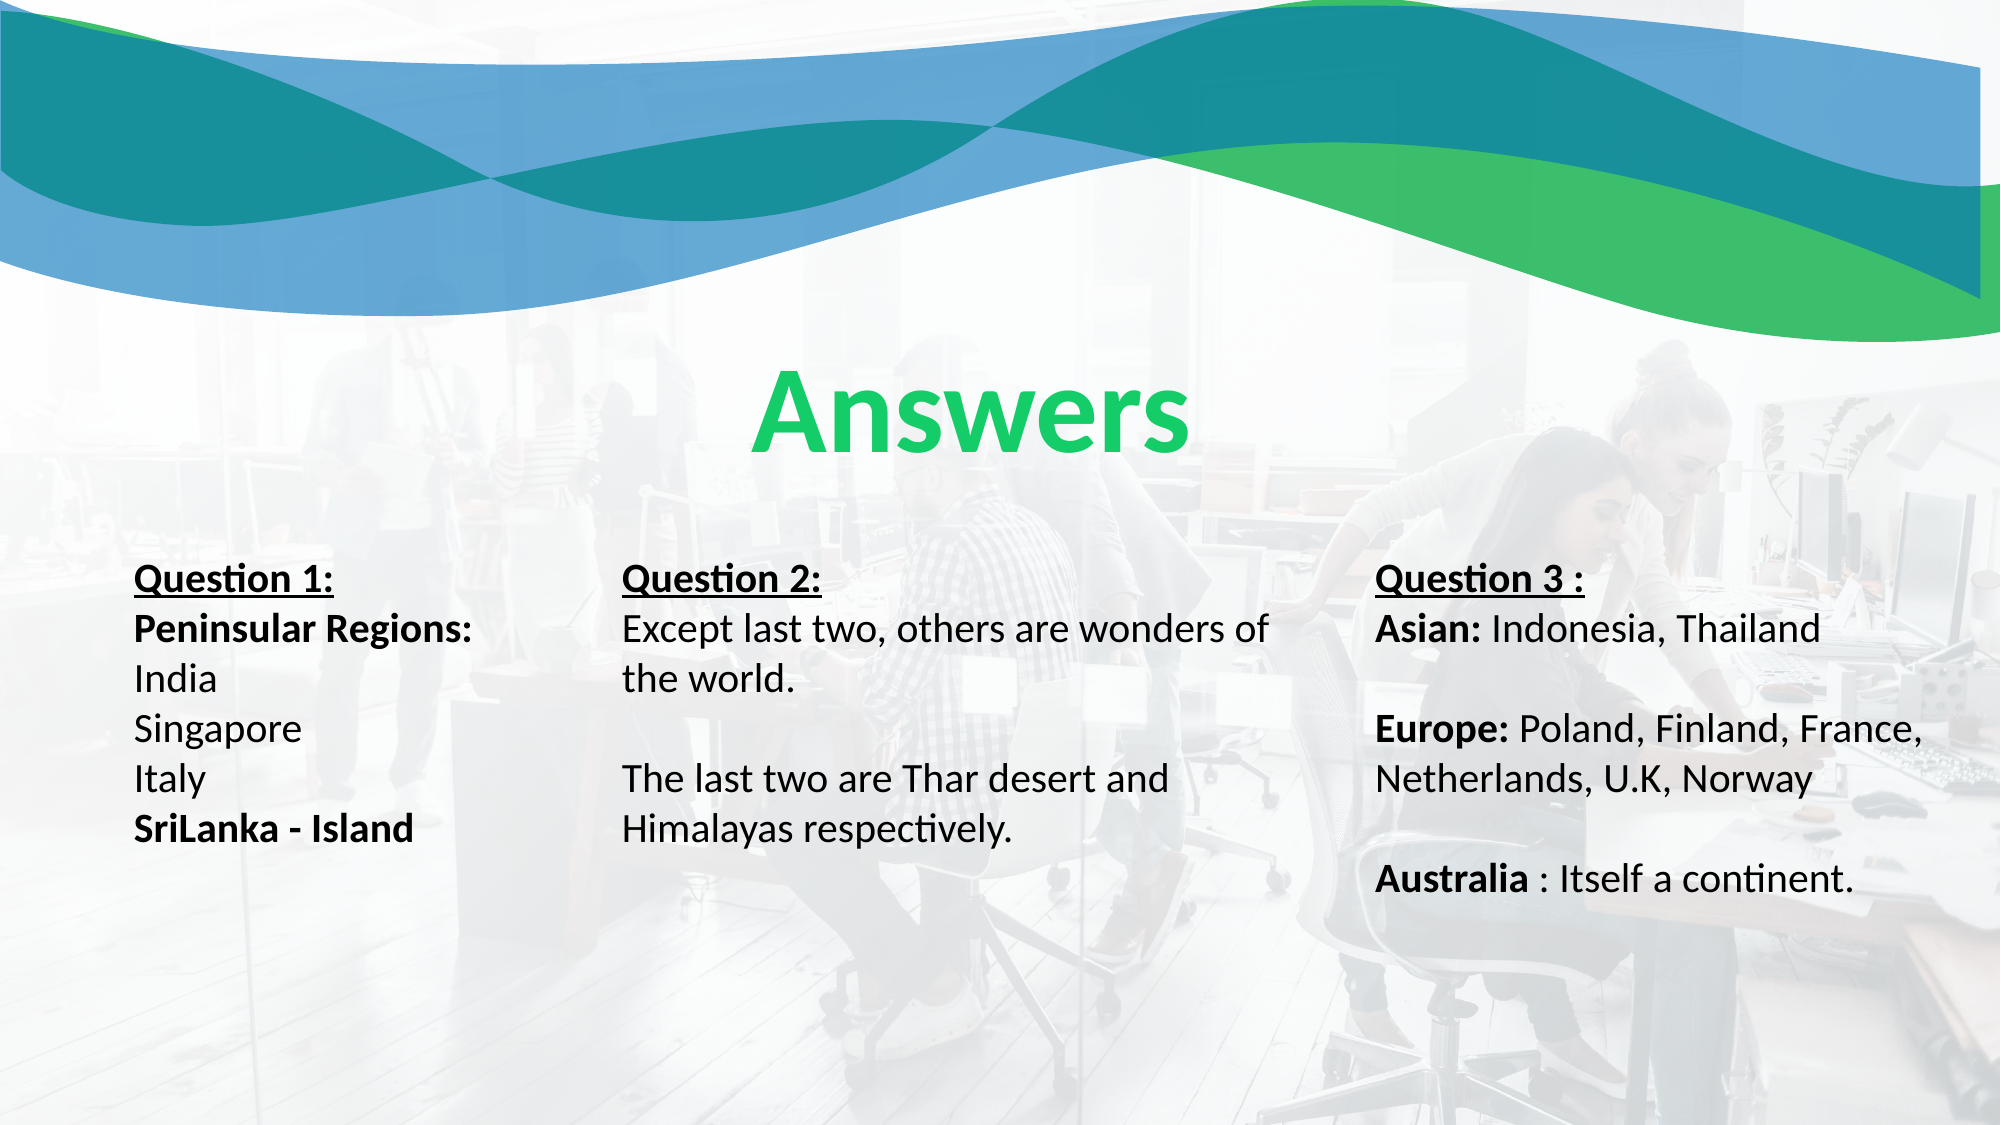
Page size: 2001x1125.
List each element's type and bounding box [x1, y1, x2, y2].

text_box [0, 0, 2000, 1125]
